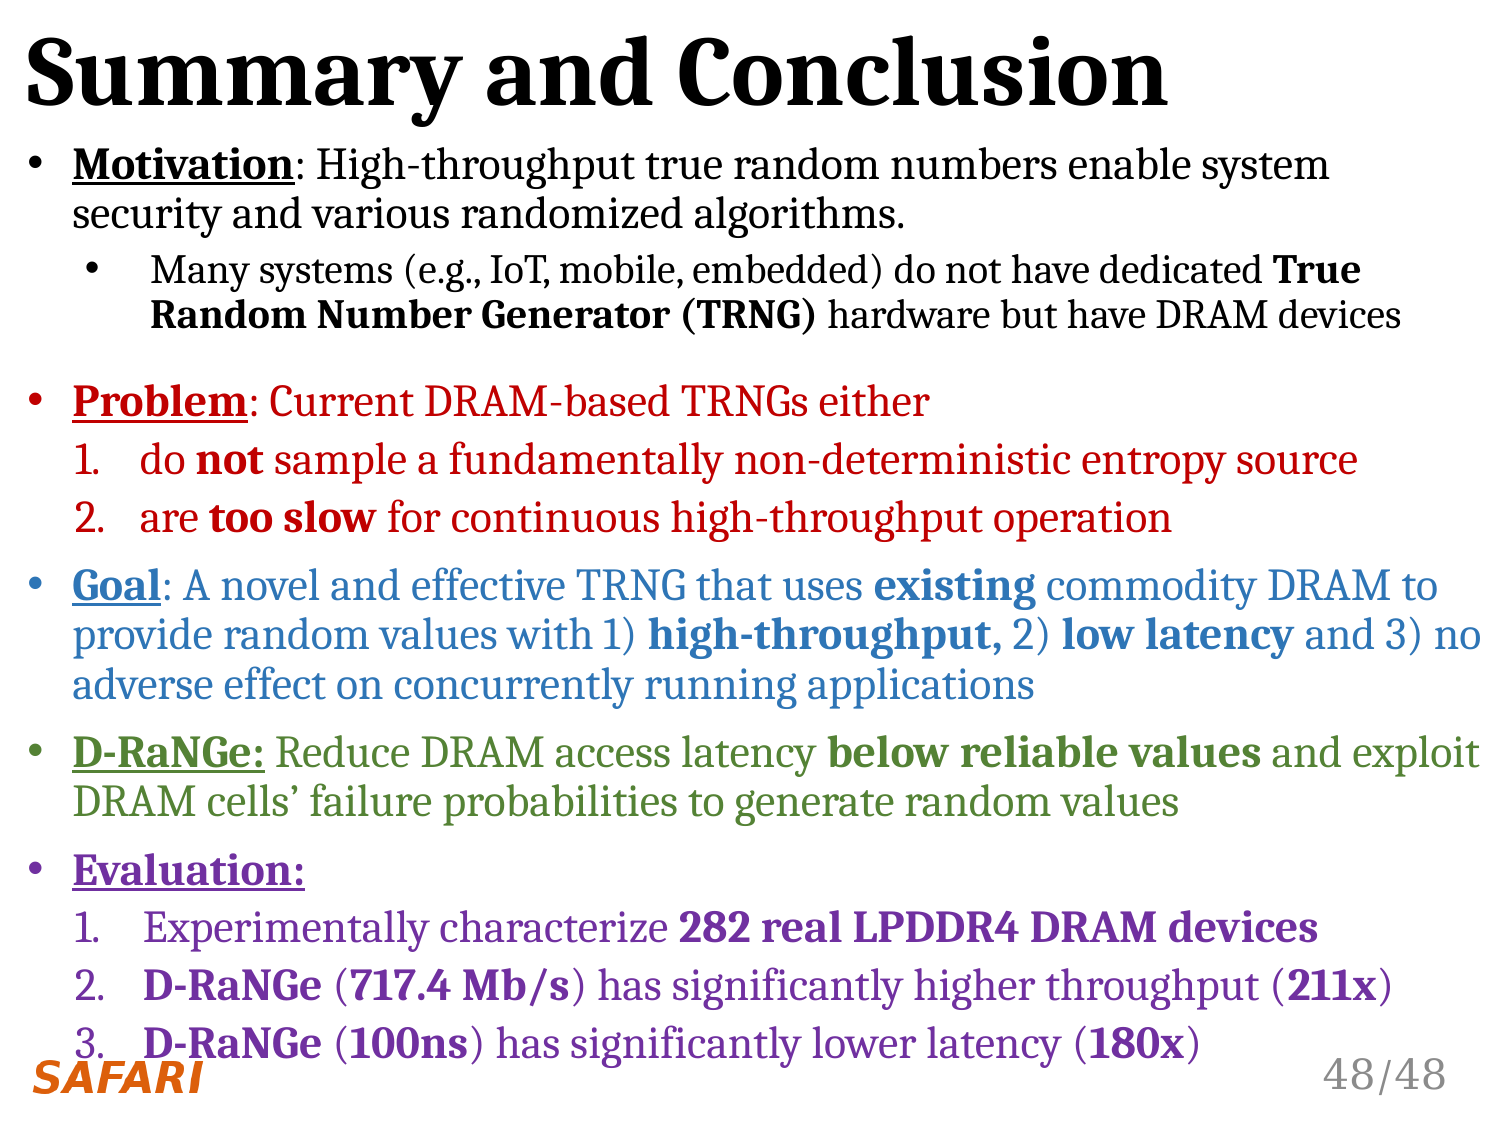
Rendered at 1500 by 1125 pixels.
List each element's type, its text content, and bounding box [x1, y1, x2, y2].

title Summary and Conclusion [12, 12, 1487, 132]
list Motivation: High-throughput true random numbers enable system security and various randomized algorithms. Many systems (e.g., IoT, mobile, embedded) do not have dedicated True Random Number Generator (TRNG) hardware but have DRAM devices Problem: Current DRAM-based TRNGs either do not sample a fundamentally non-deterministic entropy source are too slow for continuous high-throughput operation Goal: A novel and effective TRNG that uses existing commodity DRAM to provide random values with 1) high-throughput, 2) low latency and 3) no adverse effect on concurrently running applications D-RaNGe: Reduce DRAM access latency below reliable values and exploit DRAM cells’ failure probabilities to generate random values Evaluation: Experimentally characterize 282 real LPDDR4 DRAM devices D-RaNGe (717.4 Mb/s) has significantly higher throughput (211x) D-RaNGe (100ns) has significantly lower latency (180x) [12, 132, 1500, 1071]
picture [31, 1071, 209, 1104]
